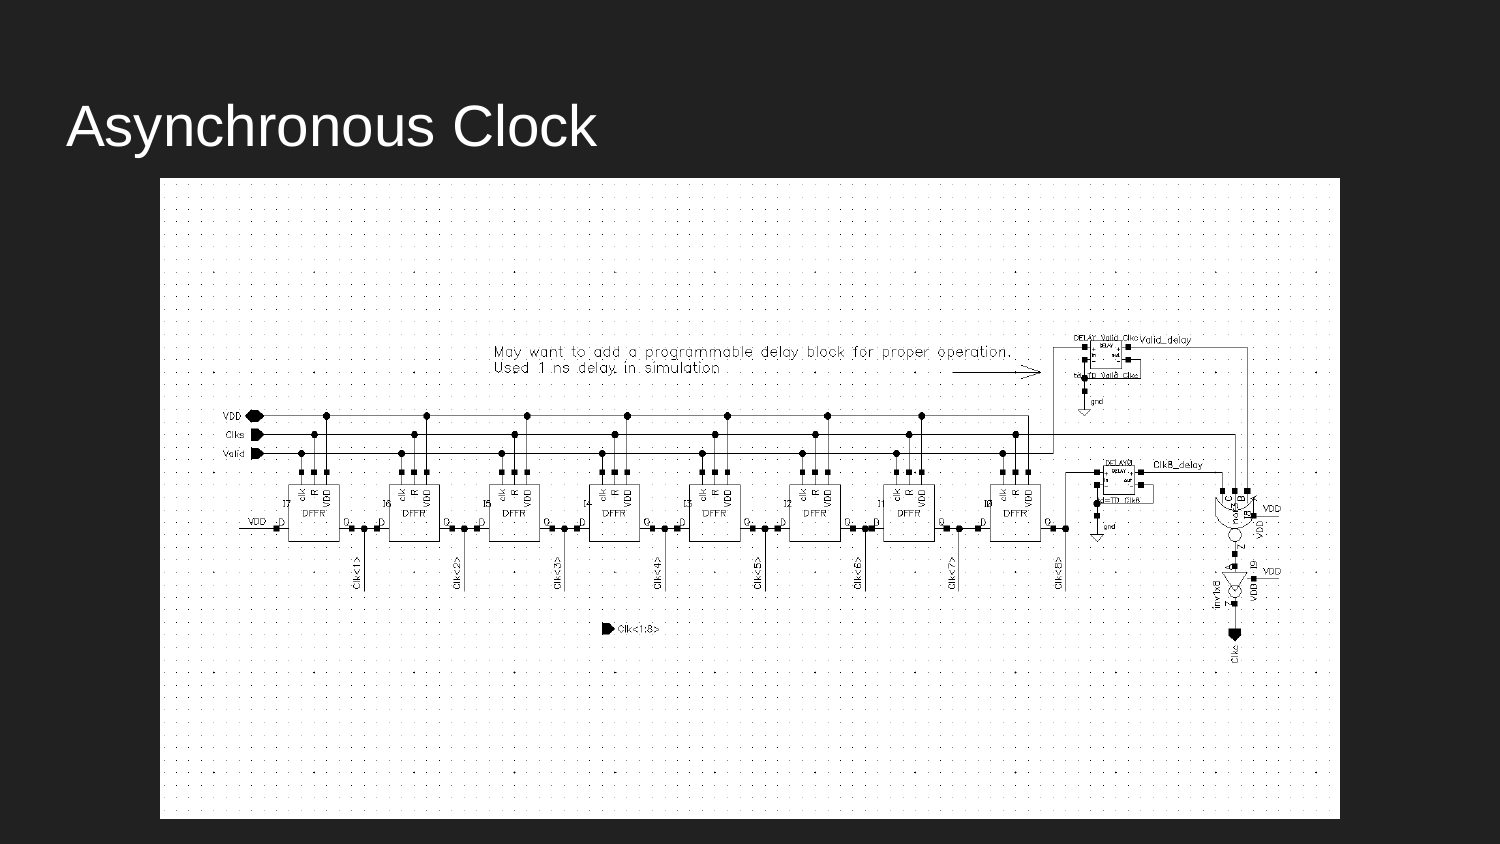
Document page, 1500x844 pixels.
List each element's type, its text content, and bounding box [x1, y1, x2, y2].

title Asynchronous Clock [51, 72, 1449, 167]
picture [160, 178, 1340, 819]
